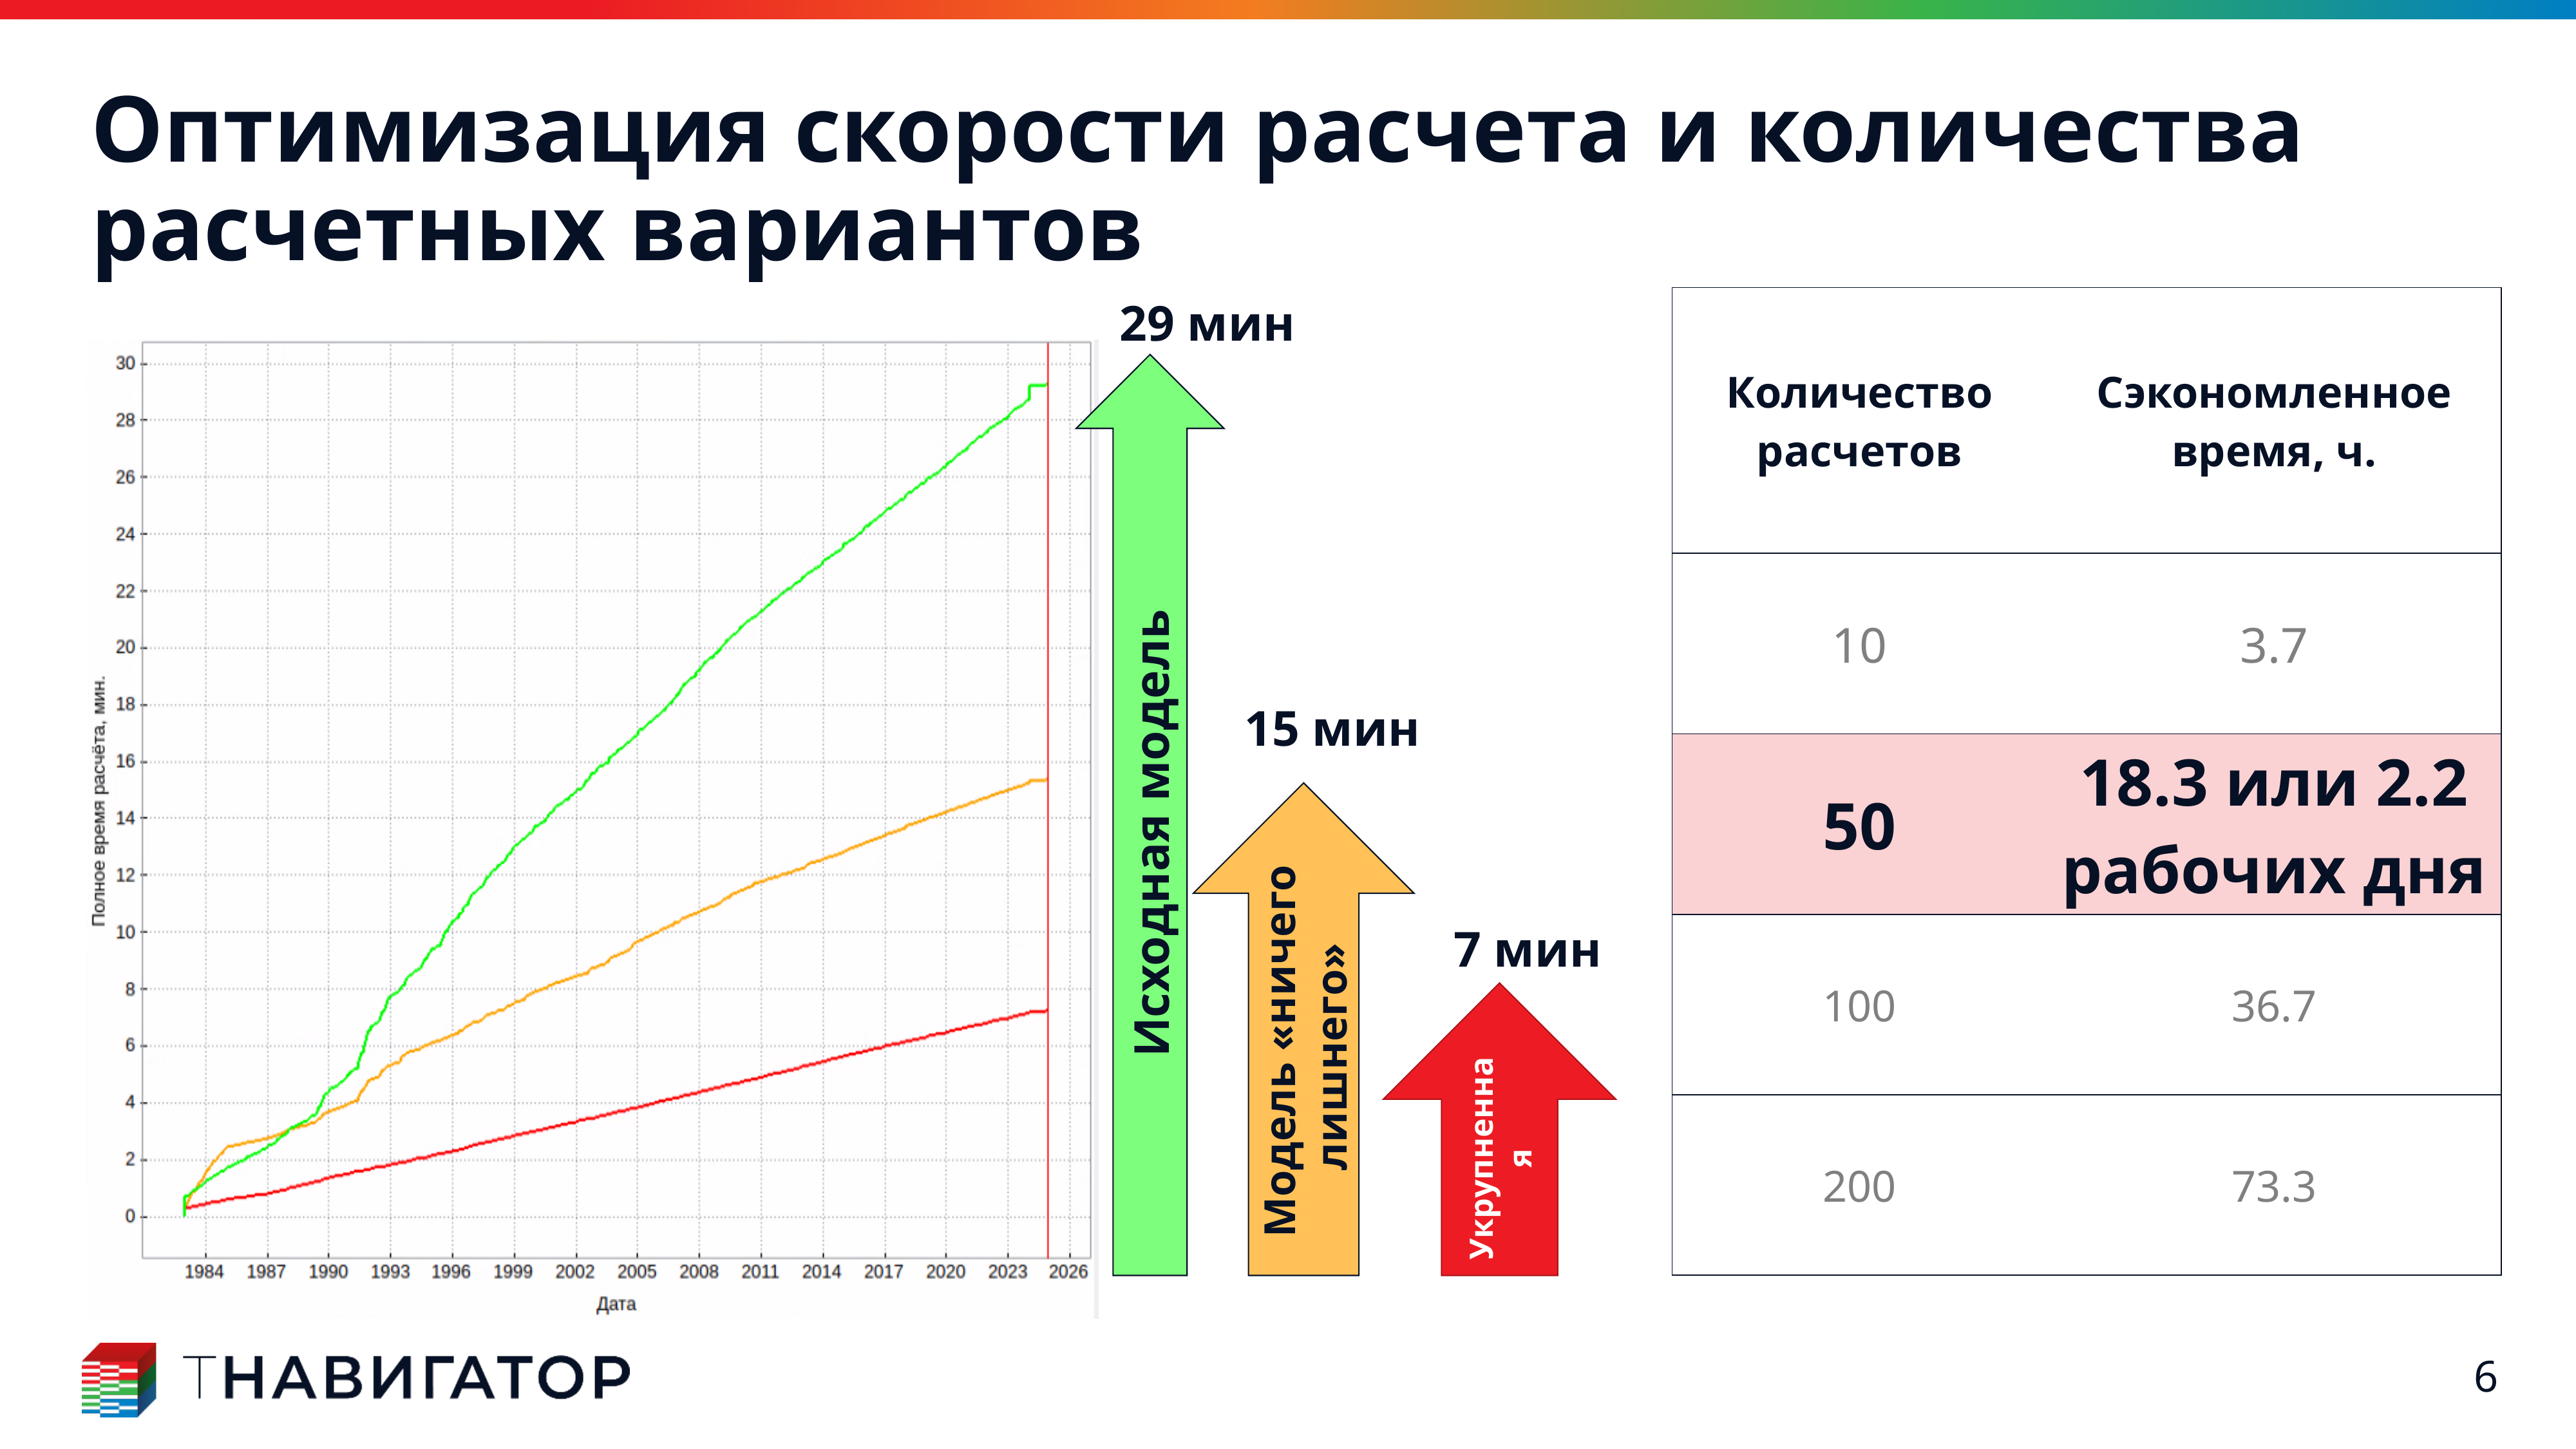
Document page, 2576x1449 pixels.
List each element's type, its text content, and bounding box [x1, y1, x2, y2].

table_cell 73.3 [2047, 1095, 2501, 1274]
picture [0, 0, 2424, 19]
text_box 29 мин [1114, 287, 1303, 356]
text_box 7 мин [1448, 913, 1638, 983]
text_box Модель «ничего лишнего» [1191, 782, 1416, 1276]
title Оптимизация скорости расчета и количества расчетных вариантов [86, 77, 2494, 288]
table_cell 36.7 [2047, 915, 2501, 1094]
picture [82, 1343, 630, 1417]
table_header Количество расчетов [1672, 288, 2047, 553]
slide_number 6 [2429, 1331, 2544, 1426]
picture [86, 339, 1099, 1319]
table_cell 3.7 [2047, 554, 2501, 734]
table_cell 200 [1672, 1095, 2047, 1274]
text_box Исходная модель [1099, 356, 1226, 1276]
text_box Укрупненная [1381, 983, 1618, 1276]
table_cell 18.3 или 2.2 рабочих дня [2047, 734, 2501, 914]
table_cell 10 [1672, 554, 2047, 734]
text_box 15 мин [1239, 692, 1429, 762]
table_cell 50 [1672, 734, 2047, 914]
picture [2571, 0, 2576, 19]
table_header Сэкономленное время, ч. [2047, 288, 2501, 553]
table_cell 100 [1672, 915, 2047, 1094]
